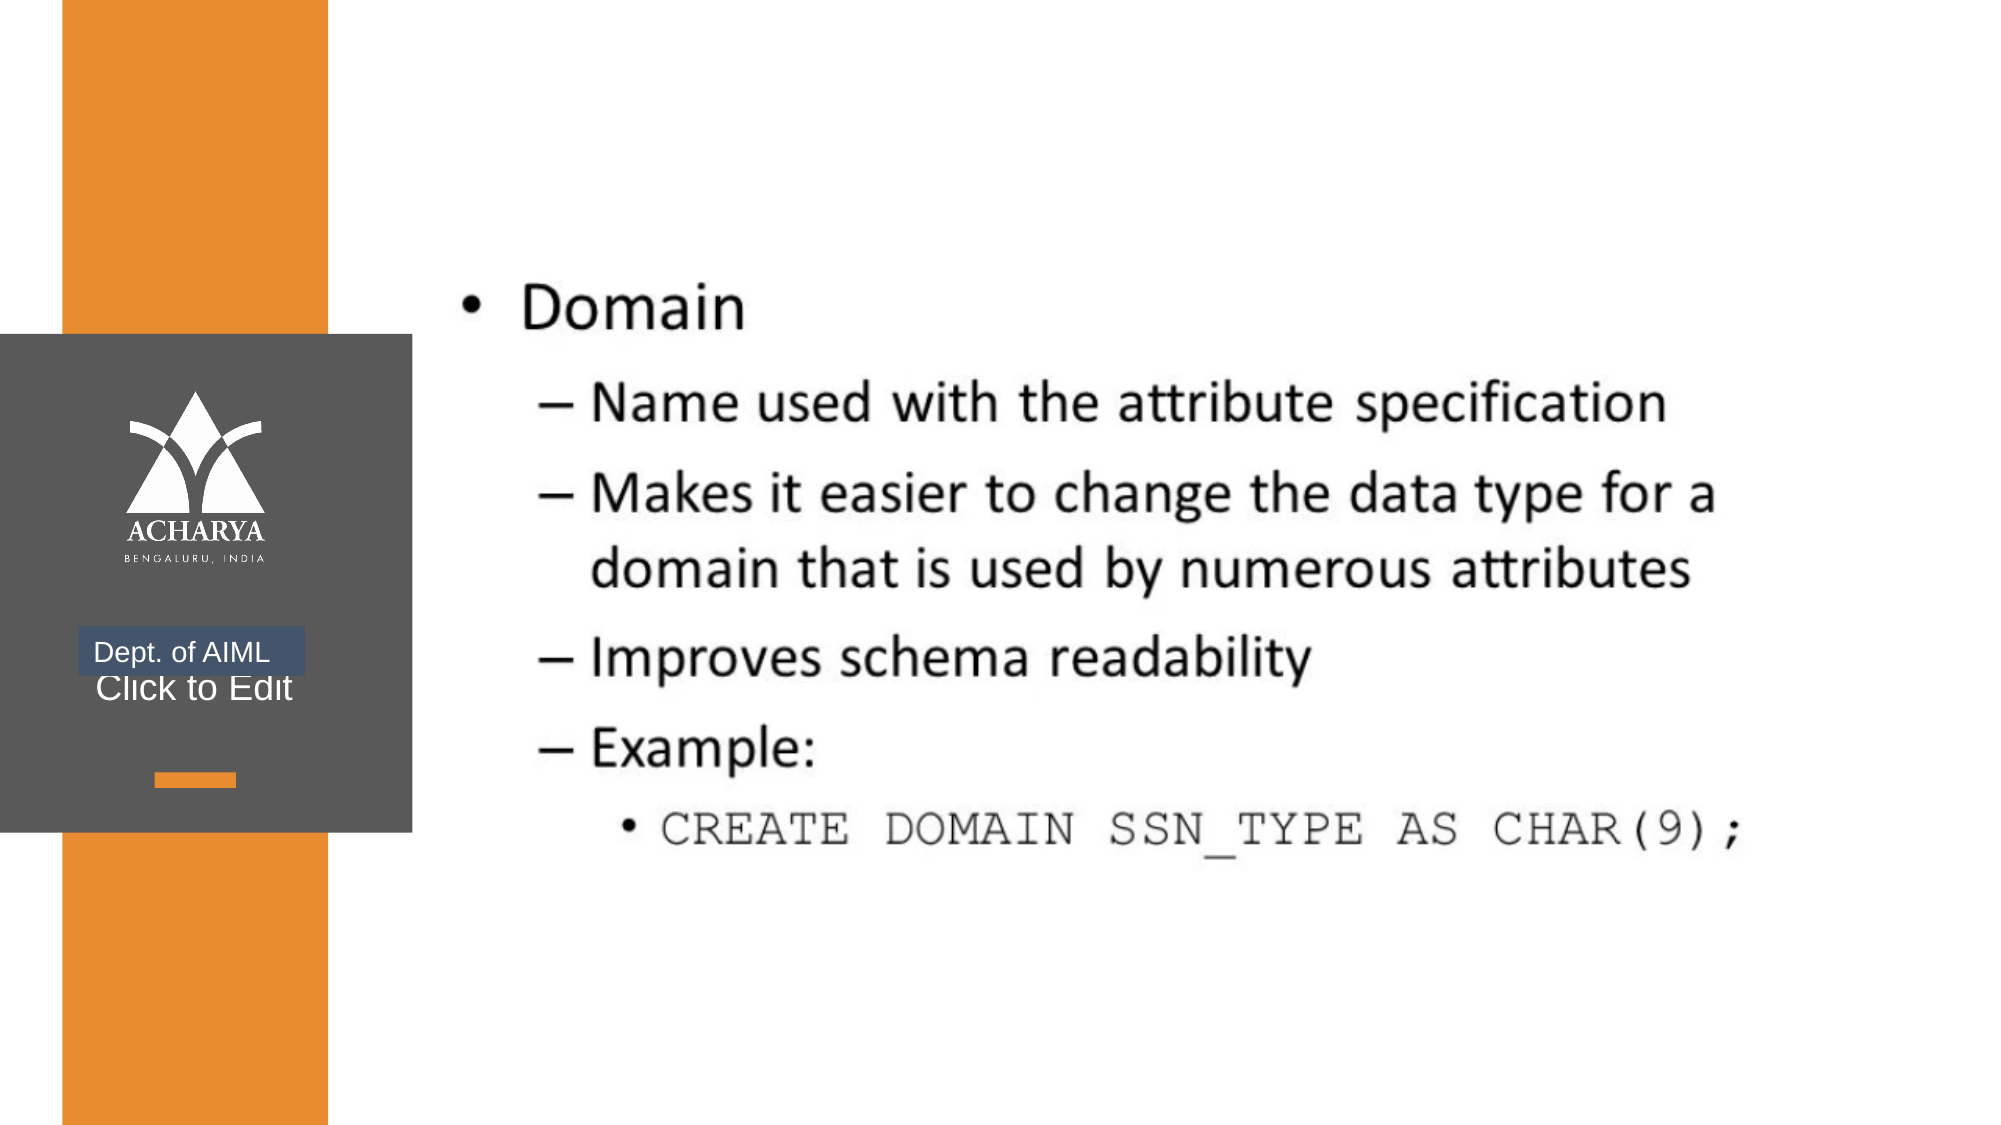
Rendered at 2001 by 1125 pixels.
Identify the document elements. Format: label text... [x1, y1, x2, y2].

text_box Dept. of AIML [78, 626, 305, 676]
picture [450, 270, 1784, 871]
picture [125, 391, 265, 564]
